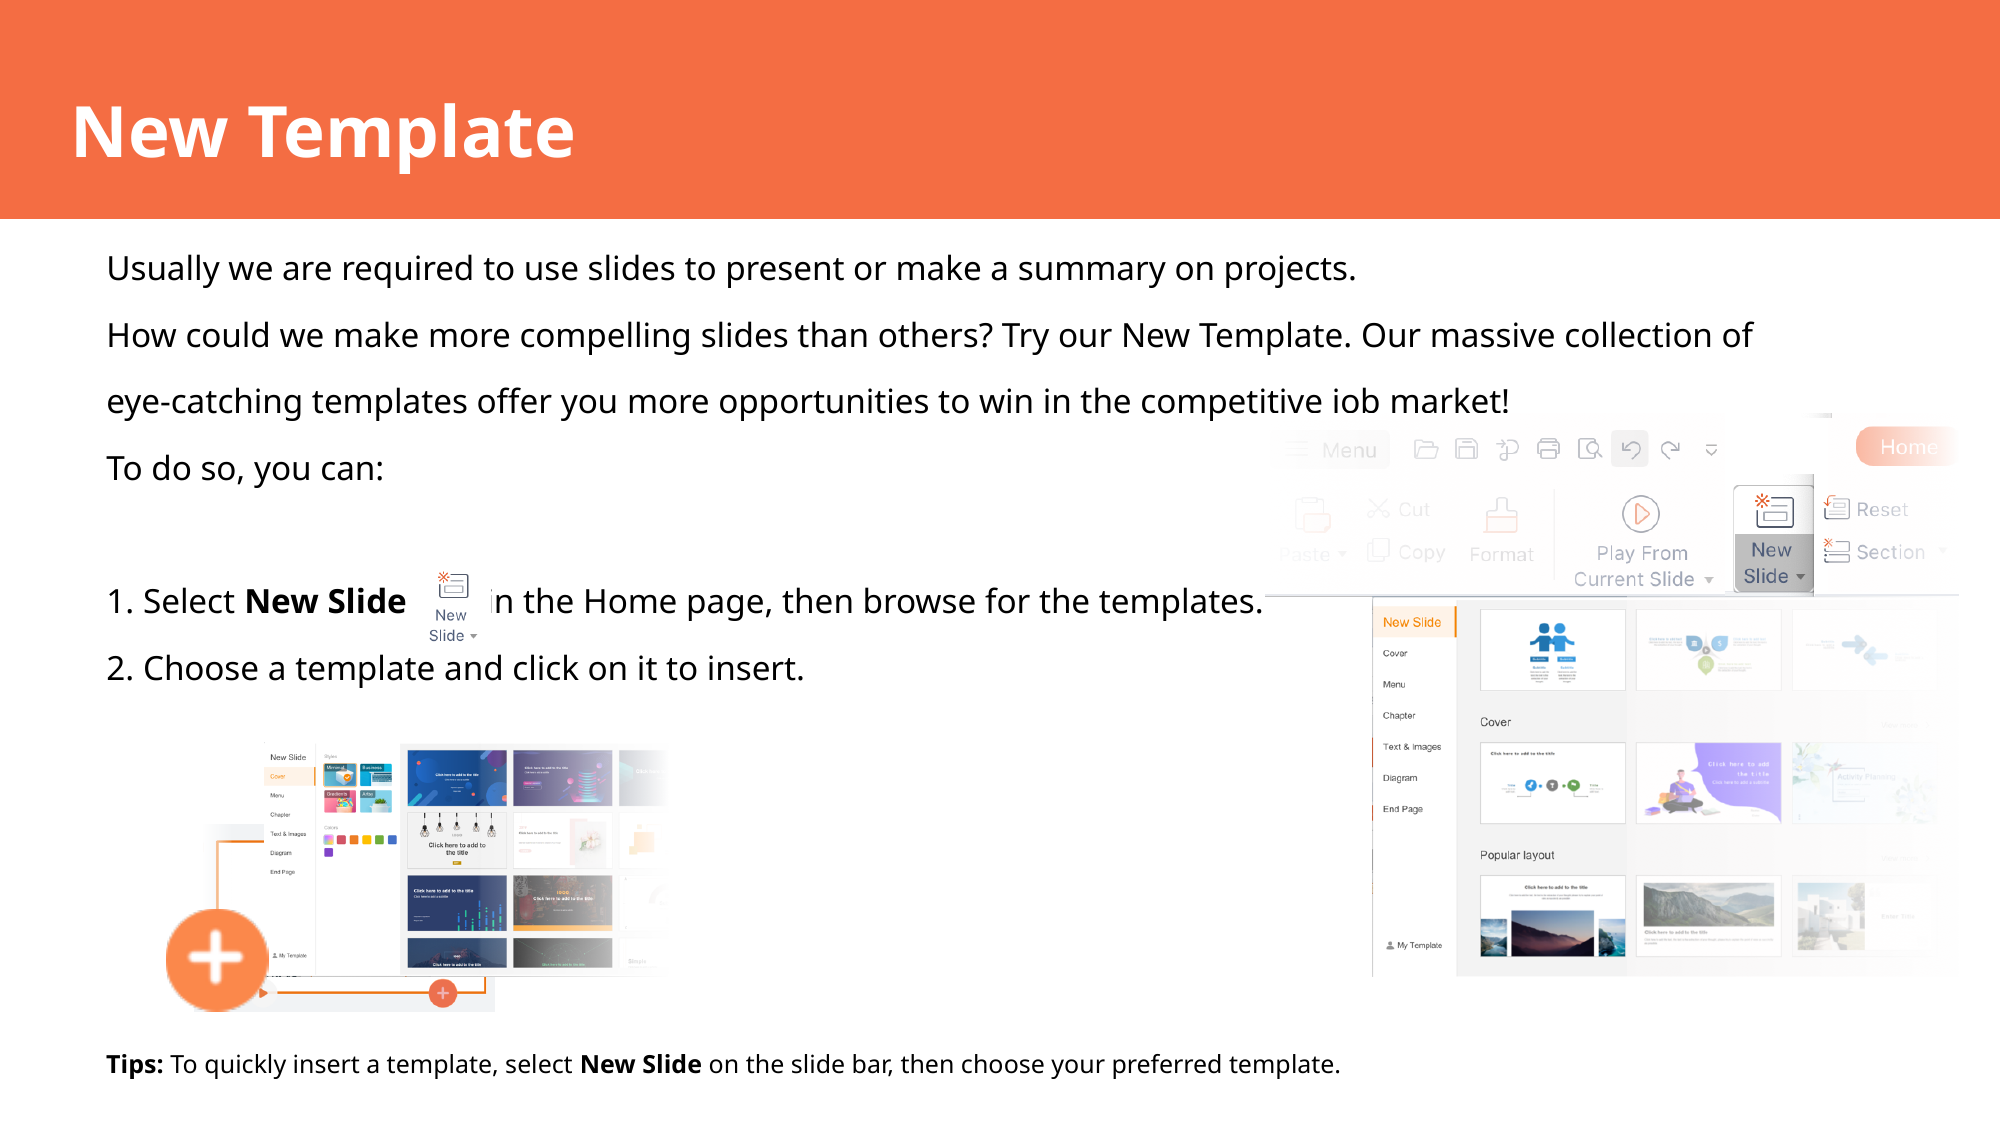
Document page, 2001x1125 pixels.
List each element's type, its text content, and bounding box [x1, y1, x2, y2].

text_box [0, 0, 2000, 220]
picture [416, 557, 491, 645]
picture [1265, 413, 1959, 978]
picture [166, 742, 724, 1012]
text_box New Template [55, 79, 592, 179]
list Usually we are required to use slides to present or make a summary on projects. How could we make more compelling slides than others? Try our New Template. Our massive collection of eye-catching templates offer you more opportunities to win in the competitive job market! To do so, you can: 1. Select New Slide in the Home page, then browse for the templates. 2. Choose a template and click on it to insert. [91, 258, 1865, 724]
text_box Tips: To quickly insert a template, select New Slide on the slide bar, then choose your preferred template. [91, 1026, 1550, 1086]
